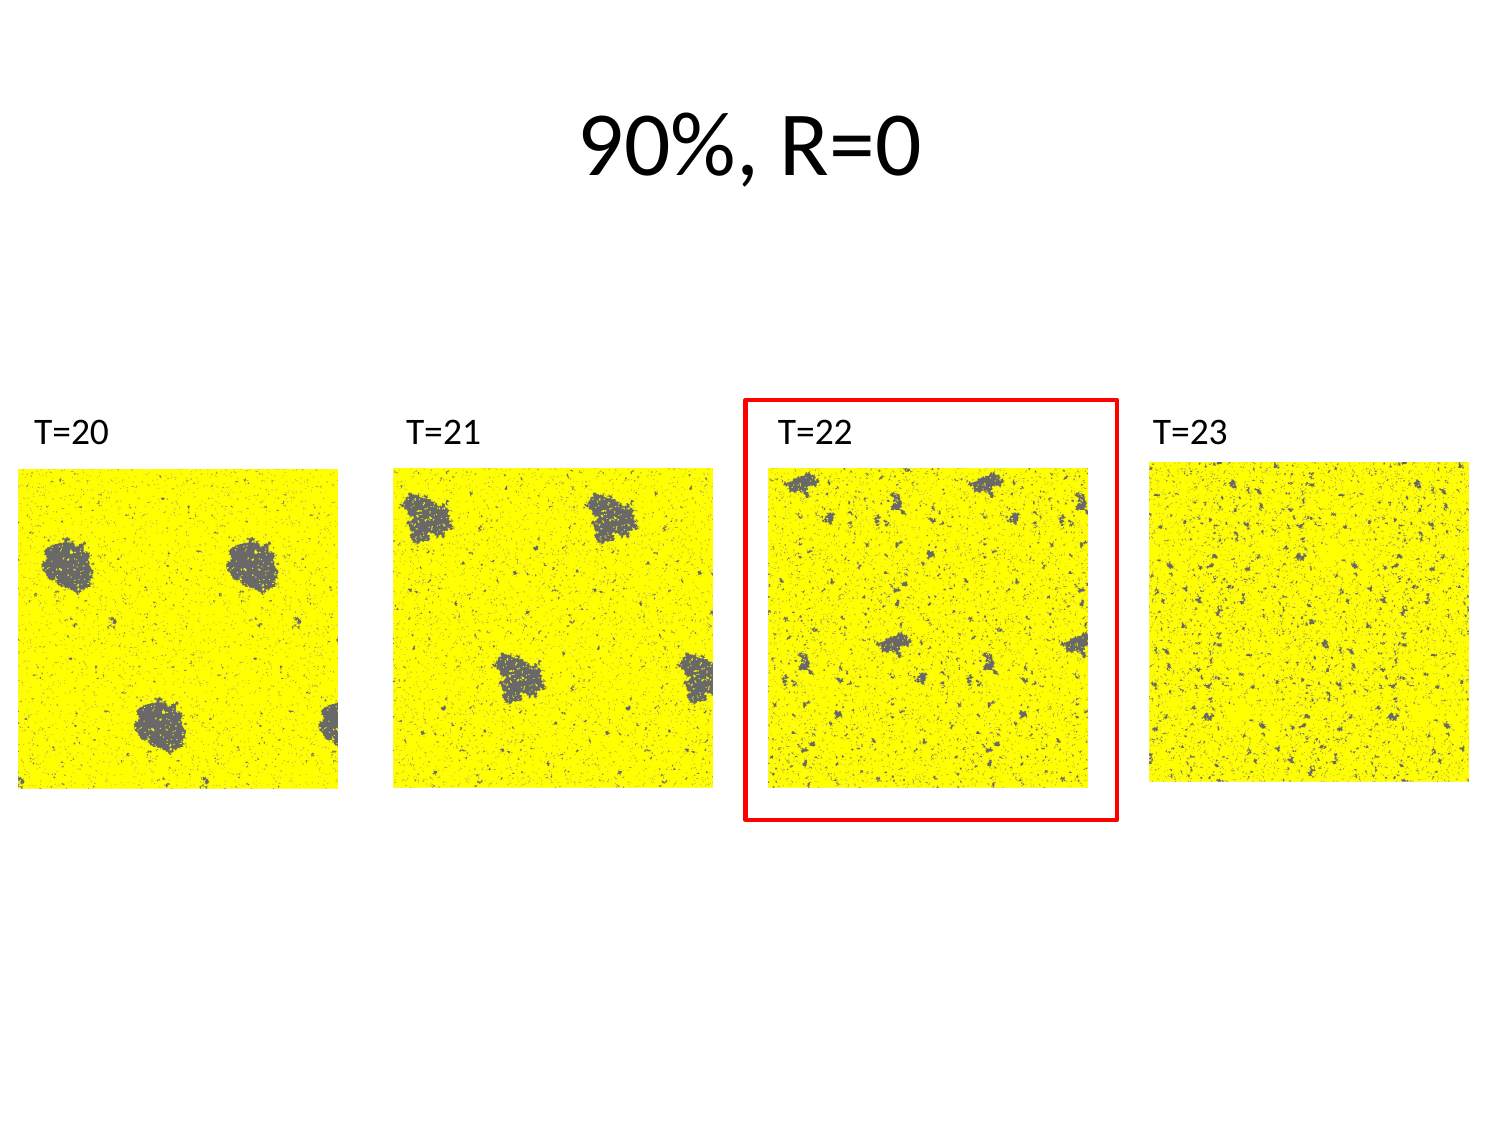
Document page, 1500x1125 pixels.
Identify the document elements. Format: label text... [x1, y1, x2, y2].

picture [1149, 462, 1470, 782]
text_box [743, 398, 1119, 822]
text_box T=23 [1138, 399, 1243, 460]
picture [18, 469, 339, 790]
title 90%, R=0 [75, 45, 1425, 233]
picture [393, 468, 713, 788]
text_box T=20 [19, 399, 125, 460]
text_box T=21 [391, 399, 496, 460]
picture [768, 468, 1088, 788]
